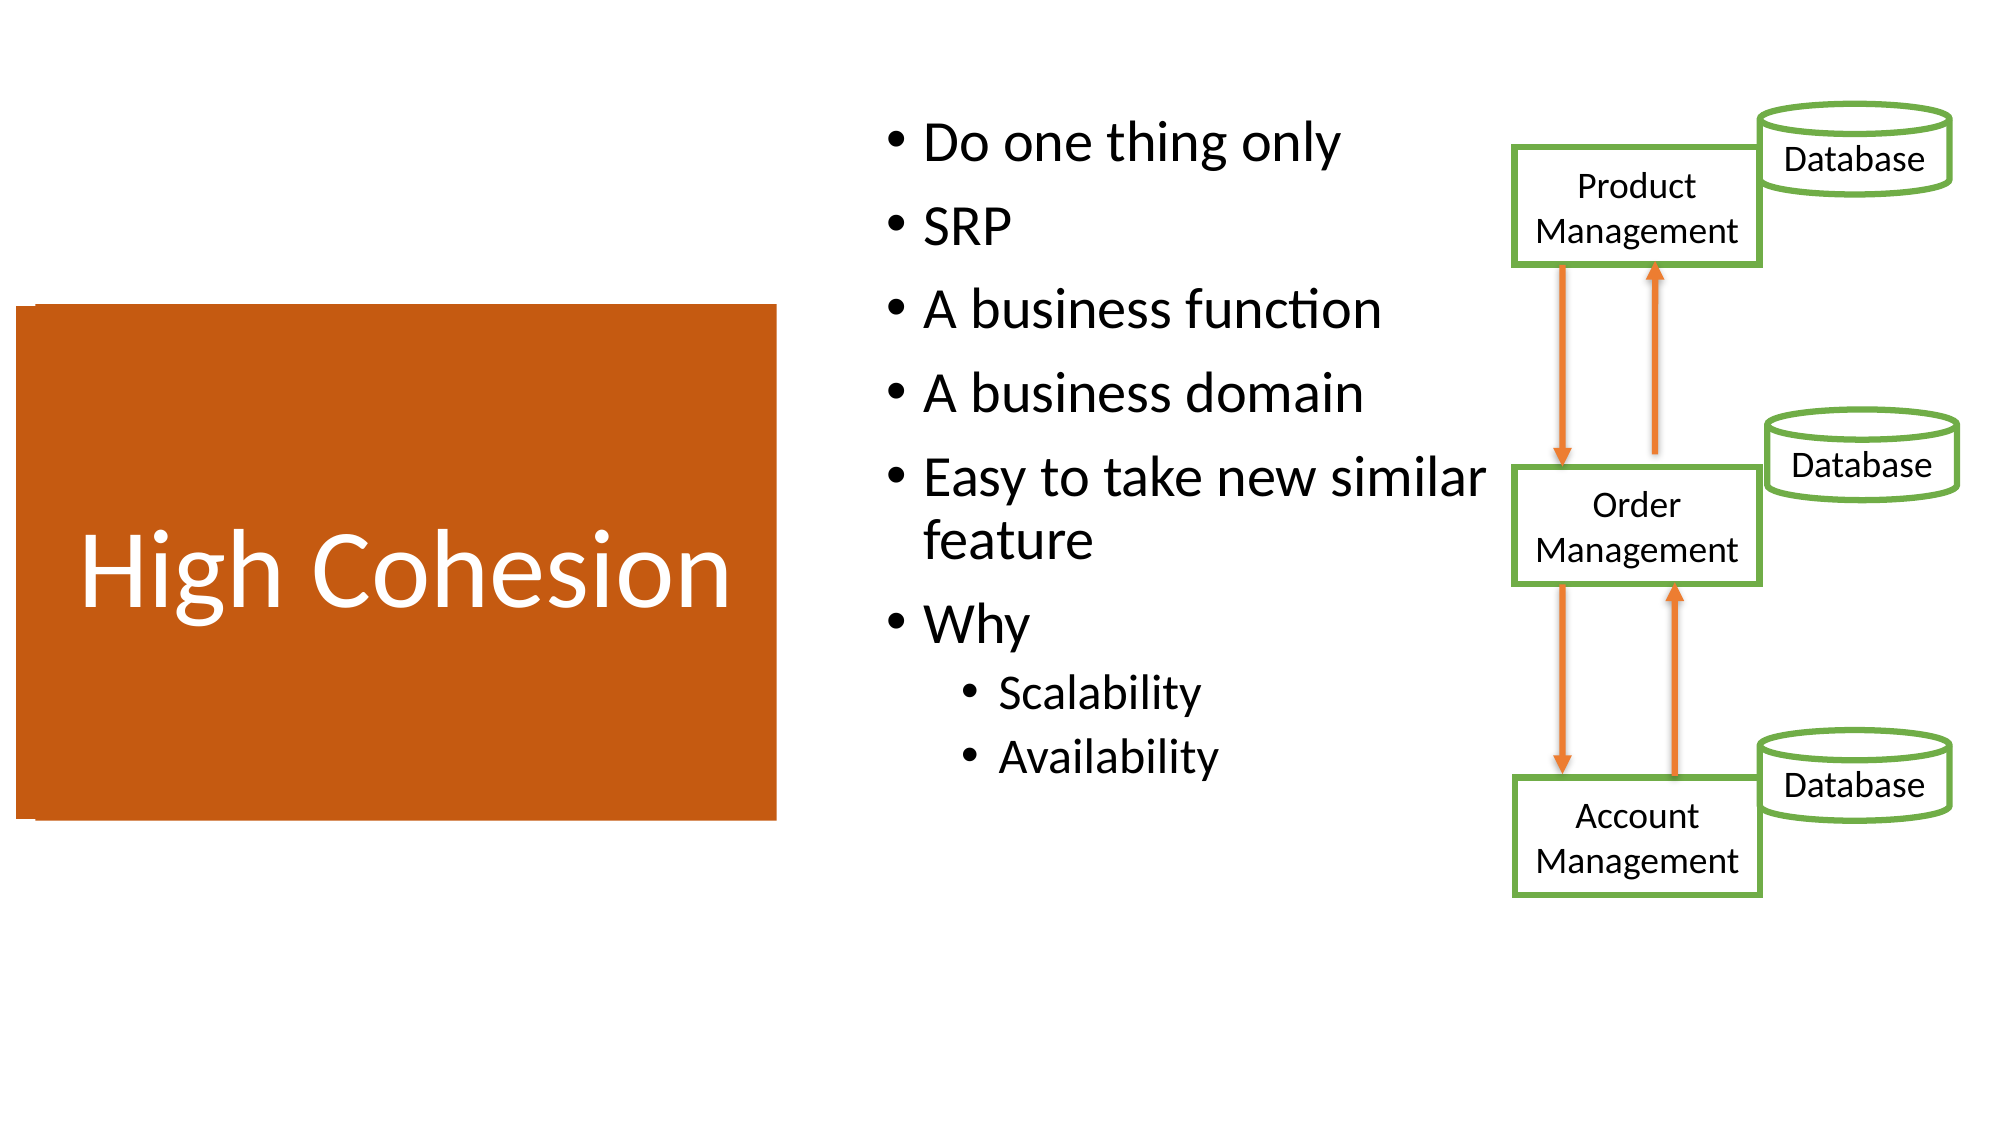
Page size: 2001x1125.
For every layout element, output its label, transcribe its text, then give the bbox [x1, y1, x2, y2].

text_box [1553, 584, 1572, 775]
text_box Database [1757, 727, 1952, 823]
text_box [13, 303, 777, 821]
text_box Order Management [1512, 465, 1762, 586]
text_box Product Management [1512, 145, 1762, 267]
text_box [1553, 264, 1572, 467]
text_box Database [1757, 101, 1952, 197]
text_box Database [1765, 407, 1960, 503]
text_box [1665, 582, 1685, 776]
text_box Account Management [1513, 775, 1762, 897]
text_box Do one thing only SRP A business function A business domain Easy to take new similar feature Why Scalability Availability [871, 103, 1515, 1014]
text_box [1645, 260, 1665, 455]
